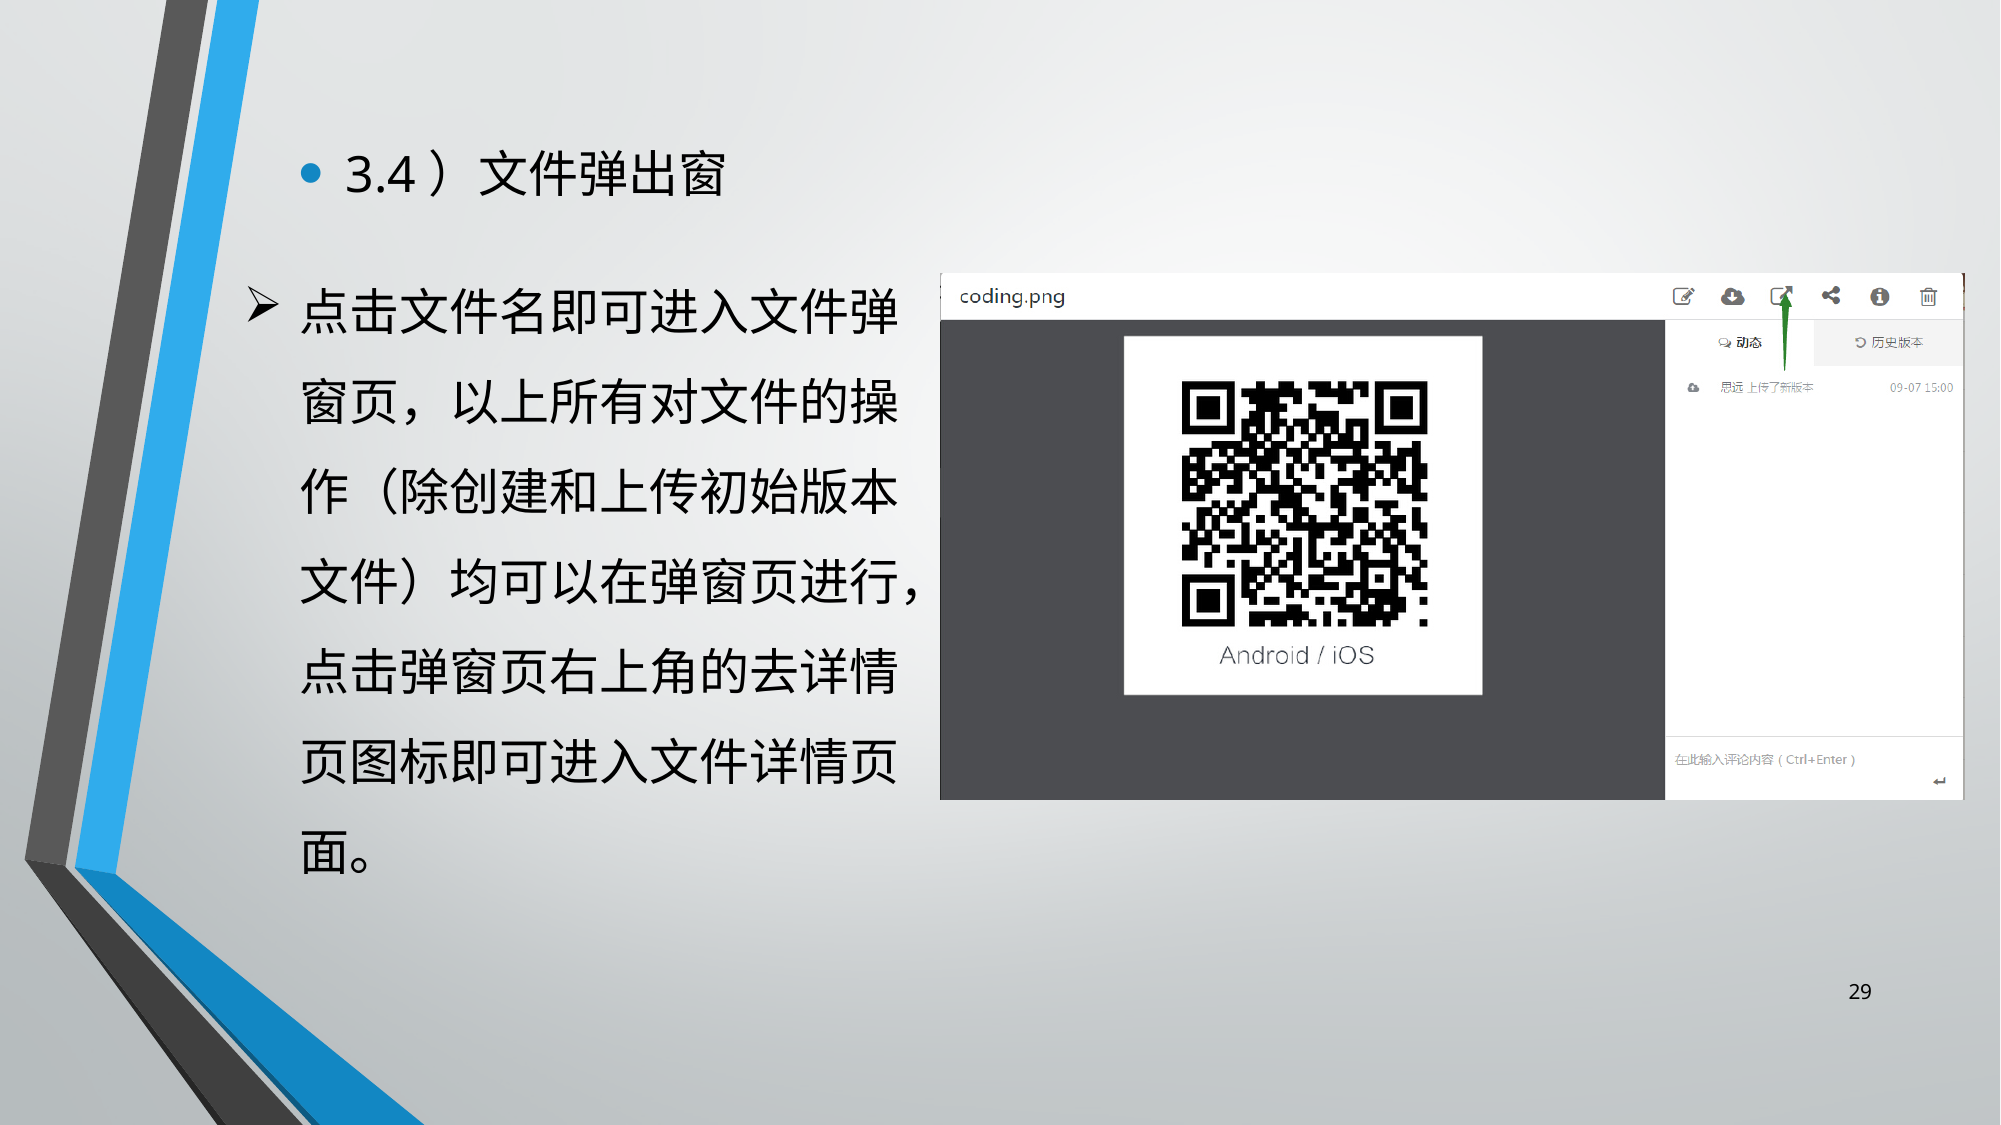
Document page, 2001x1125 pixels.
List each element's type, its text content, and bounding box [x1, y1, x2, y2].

text_box 点击文件名即可进入文件弹窗页，以上所有对文件的操作（除创建和上传初始版本文件）均可以在弹窗页进行，点击弹窗页右上角的去详情页图标即可进入文件详情页面。 [228, 243, 941, 889]
list 3.4）文件弹出窗 [283, 102, 979, 244]
slide_number 29 [1796, 962, 1887, 1023]
picture [940, 273, 1966, 801]
